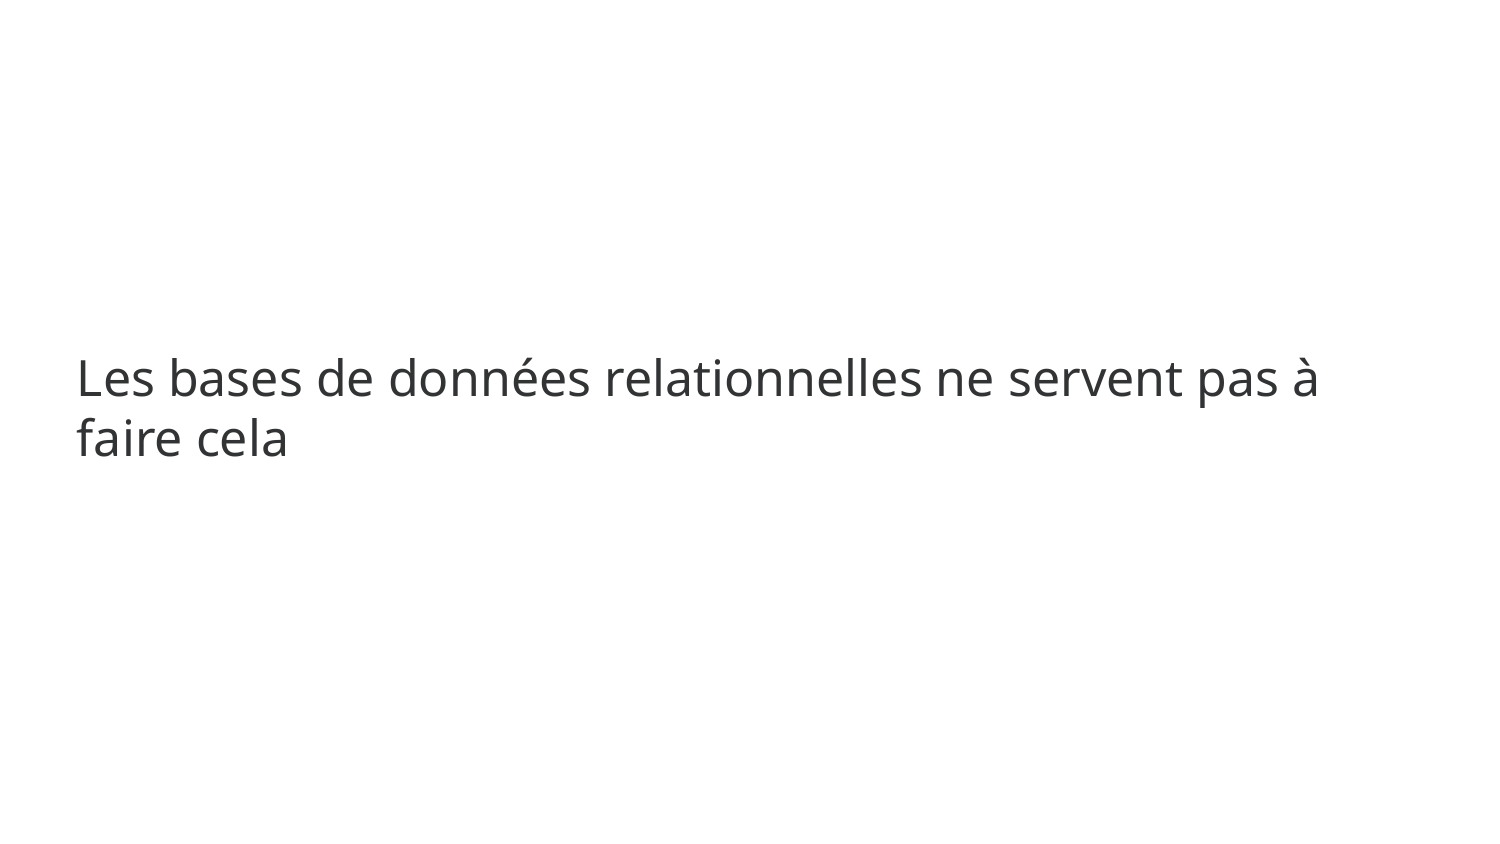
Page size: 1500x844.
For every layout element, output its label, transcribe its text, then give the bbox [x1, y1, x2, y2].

text_box Les bases de données relationnelles ne servent pas à faire cela [61, 339, 1439, 492]
